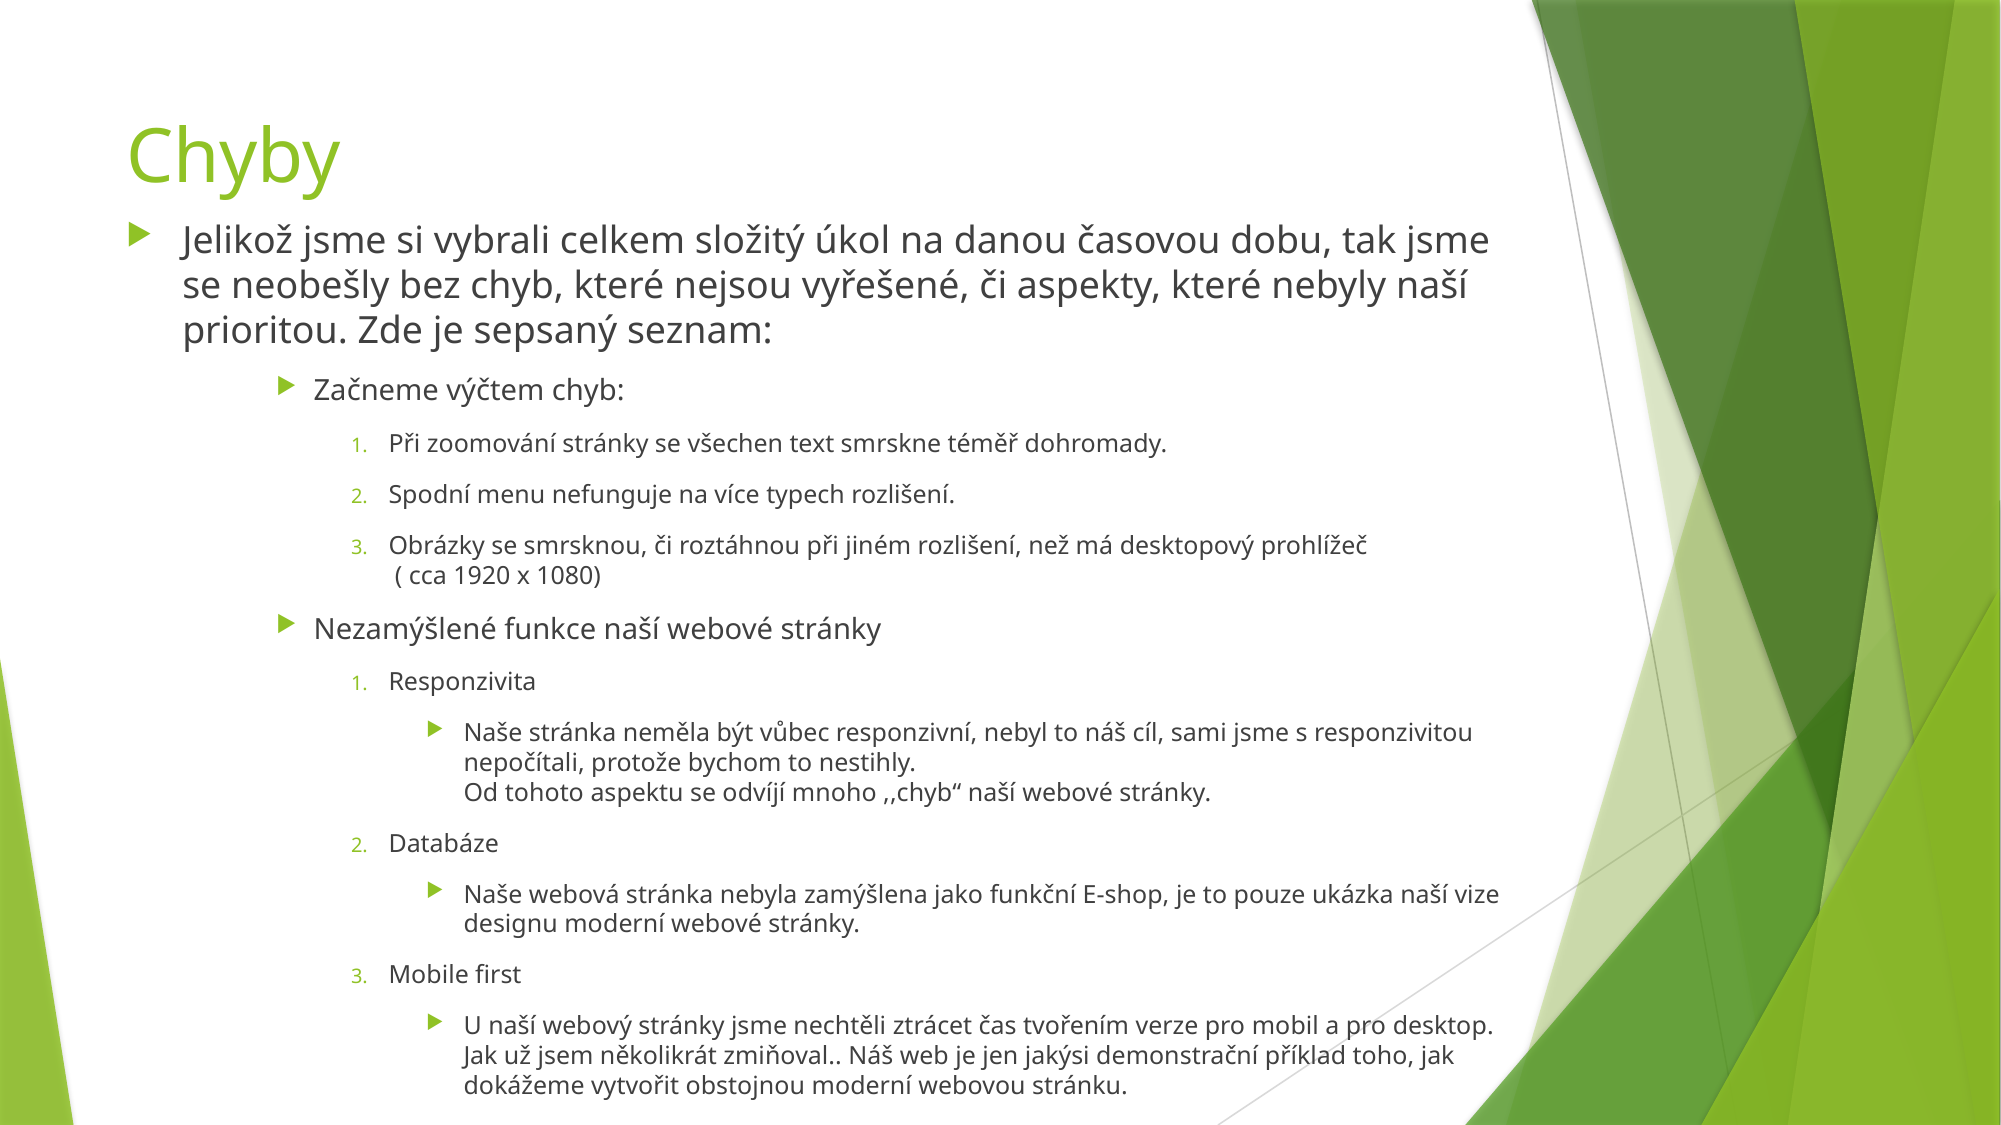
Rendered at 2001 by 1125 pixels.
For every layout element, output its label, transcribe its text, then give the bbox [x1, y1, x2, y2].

title Chyby [111, 99, 1522, 208]
list Jelikož jsme si vybrali celkem složitý úkol na danou časovou dobu, tak jsme se neobešly bez chyb, které nejsou vyřešené, či aspekty, které nebyly naší prioritou. Zde je sepsaný seznam: Začneme výčtem chyb: Při zoomování stránky se všechen text smrskne téměř dohromady. Spodní menu nefunguje na více typech rozlišení. Obrázky se smrsknou, či roztáhnou při jiném rozlišení, než má desktopový prohlížeč ( cca 1920 x 1080) Nezamýšlené funkce naší webové stránky Responzivita Naše stránka neměla být vůbec responzivní, nebyl to náš cíl, sami jsme s responzivitou nepočítali, protože bychom to nestihly. Od tohoto aspektu se odvíjí mnoho ,,chyb“ naší webové stránky. Databáze Naše webová stránka nebyla zamýšlena jako funkční E-shop, je to pouze ukázka naší vize designu moderní webové stránky. Mobile first U naší webový stránky jsme nechtěli ztrácet čas tvořením verze pro mobil a pro desktop. Jak už jsem několikrát zmiňoval.. Náš web je jen jakýsi demonstrační příklad toho, jak dokážeme vytvořit obstojnou moderní webovou stránku. [111, 208, 1522, 1125]
